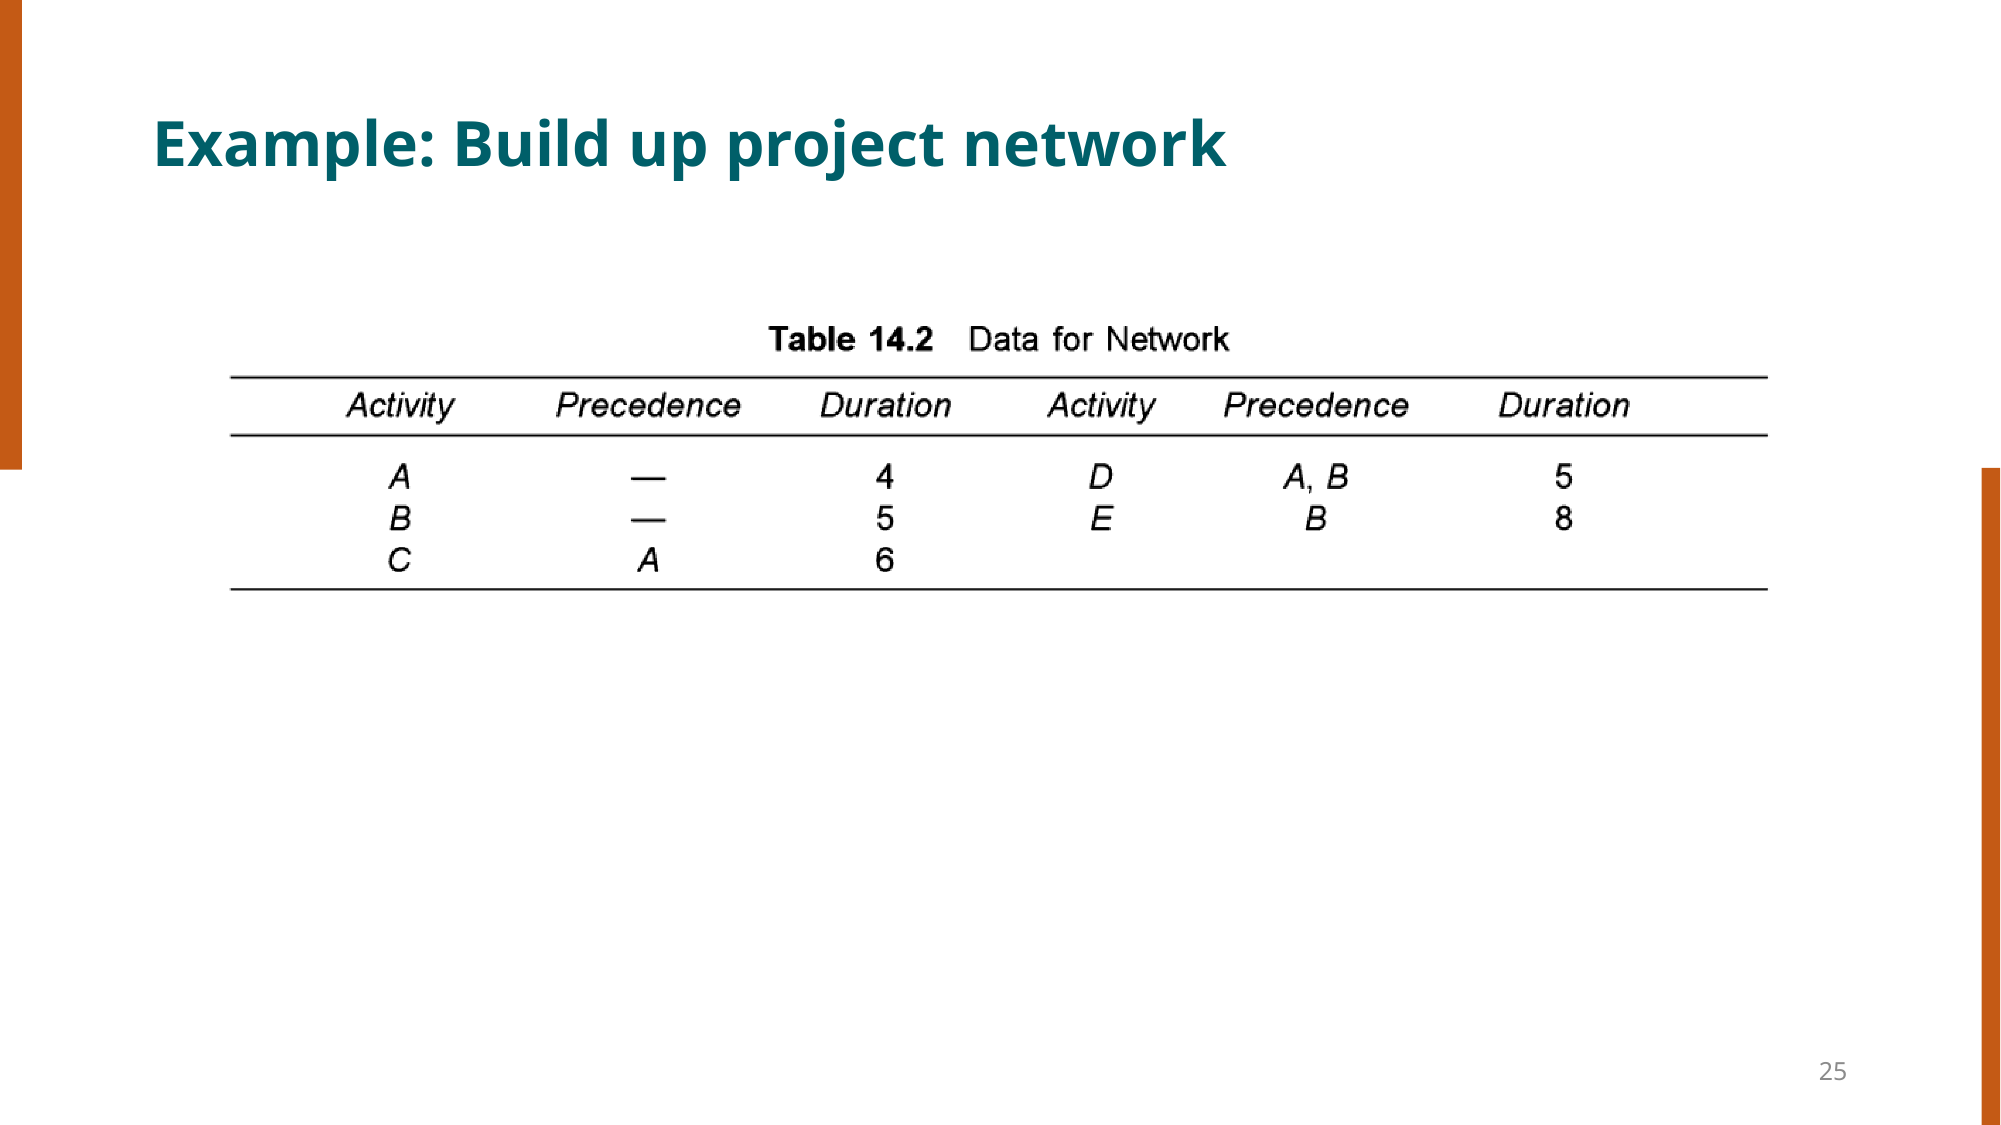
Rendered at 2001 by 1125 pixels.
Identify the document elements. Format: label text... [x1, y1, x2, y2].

slide_number 25 [1412, 1042, 1863, 1103]
picture [224, 308, 1775, 594]
title Example: Build up project network [137, 59, 1863, 233]
